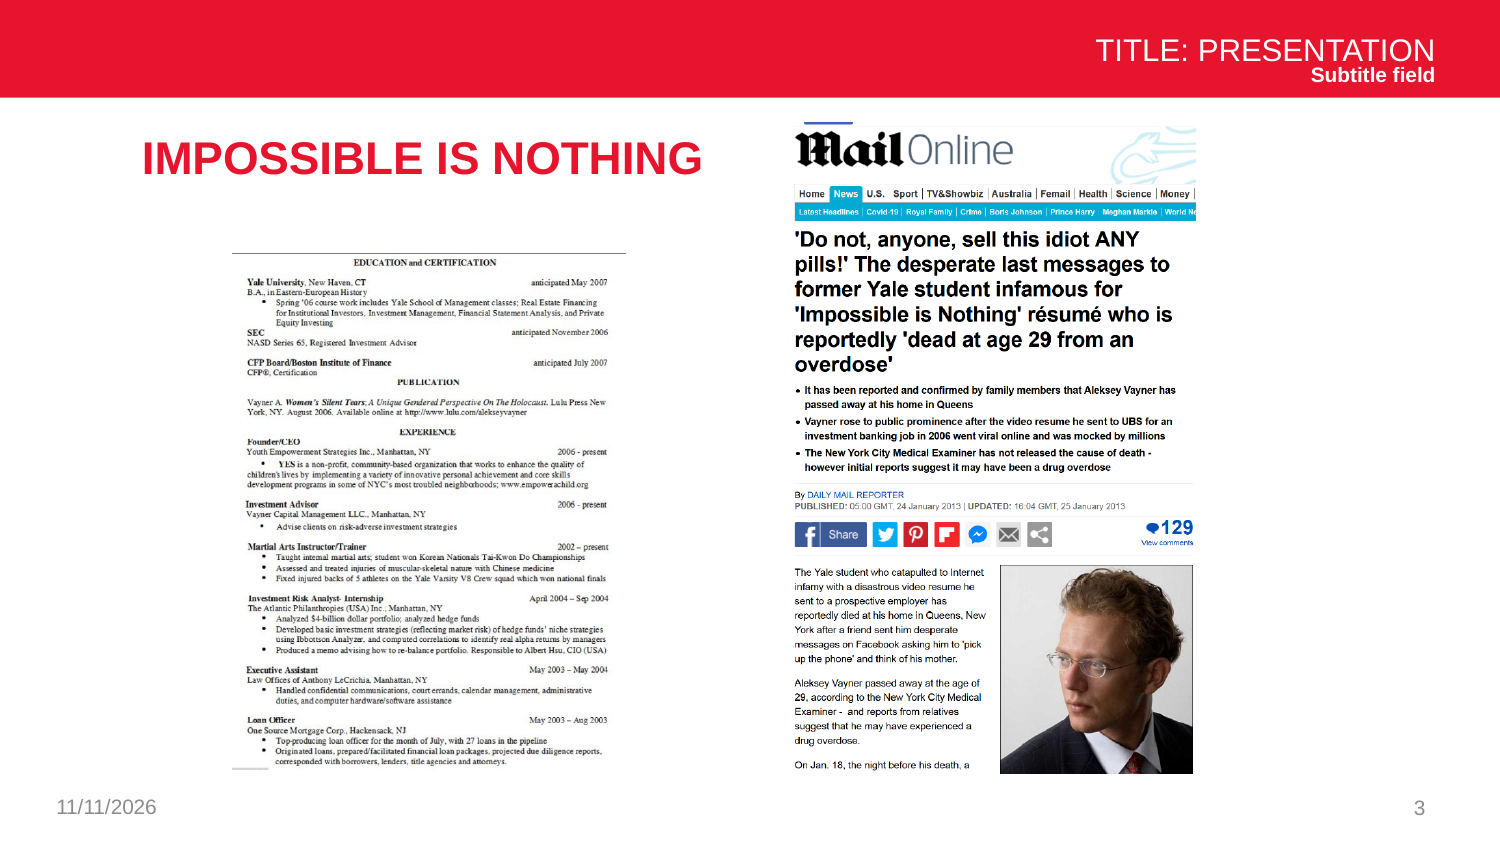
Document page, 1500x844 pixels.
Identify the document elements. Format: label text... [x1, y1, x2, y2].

picture [1134, 210, 1145, 214]
slide_number 3 [1090, 785, 1441, 830]
title Impossible is nothing [53, 113, 1435, 199]
picture [827, 210, 838, 214]
picture [785, 122, 1196, 774]
picture [232, 253, 626, 770]
list Subtitle field [346, 51, 1451, 82]
picture [1103, 210, 1130, 215]
list Title: Presentation [346, 19, 1451, 51]
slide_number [41, 783, 392, 829]
picture [841, 210, 854, 214]
